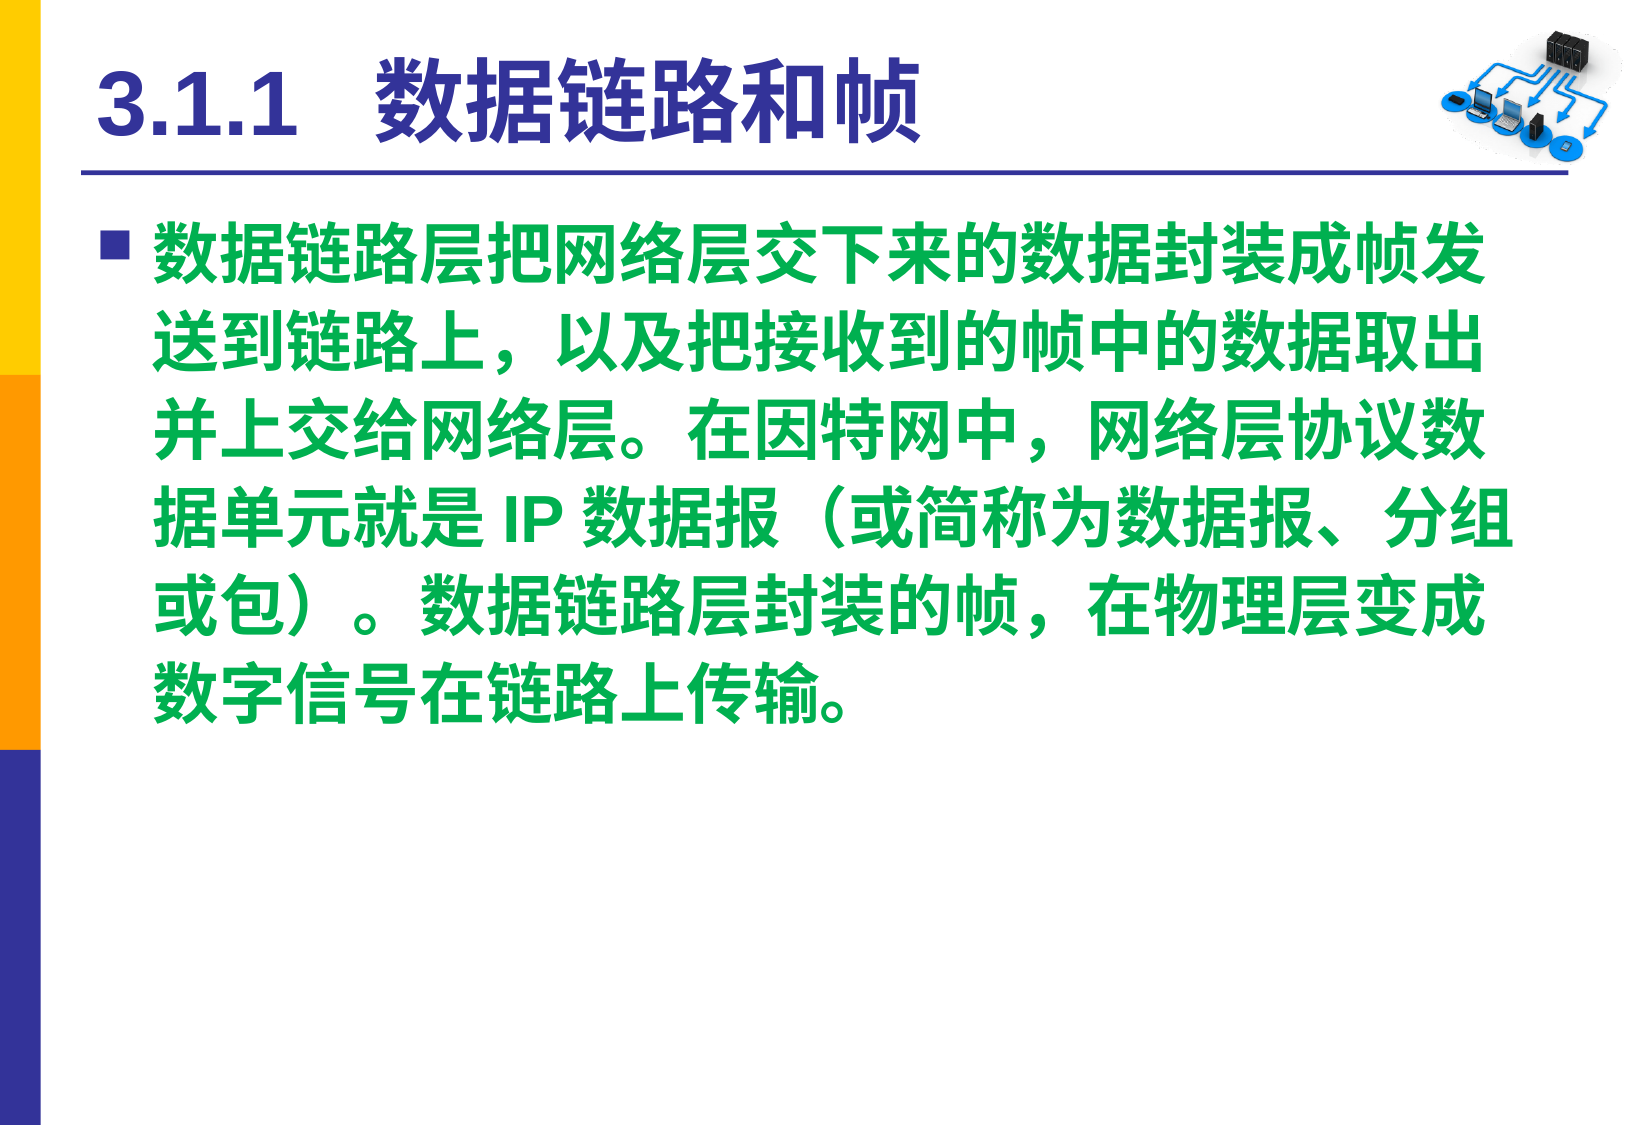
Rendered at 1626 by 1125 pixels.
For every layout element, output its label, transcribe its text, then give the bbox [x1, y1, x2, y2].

list 数据链路层把网络层交下来的数据封装成帧发送到链路上，以及把接收到的帧中的数据取出并上交给网络层。在因特网中，网络层协议数据单元就是IP数据报（或简称为数据报、分组或包）。数据链路层封装的帧，在物理层变成数字信号在链路上传输。 [81, 196, 1569, 1006]
picture [1438, 30, 1624, 165]
title 3.1.1 数据链路和帧 [81, 30, 1569, 161]
